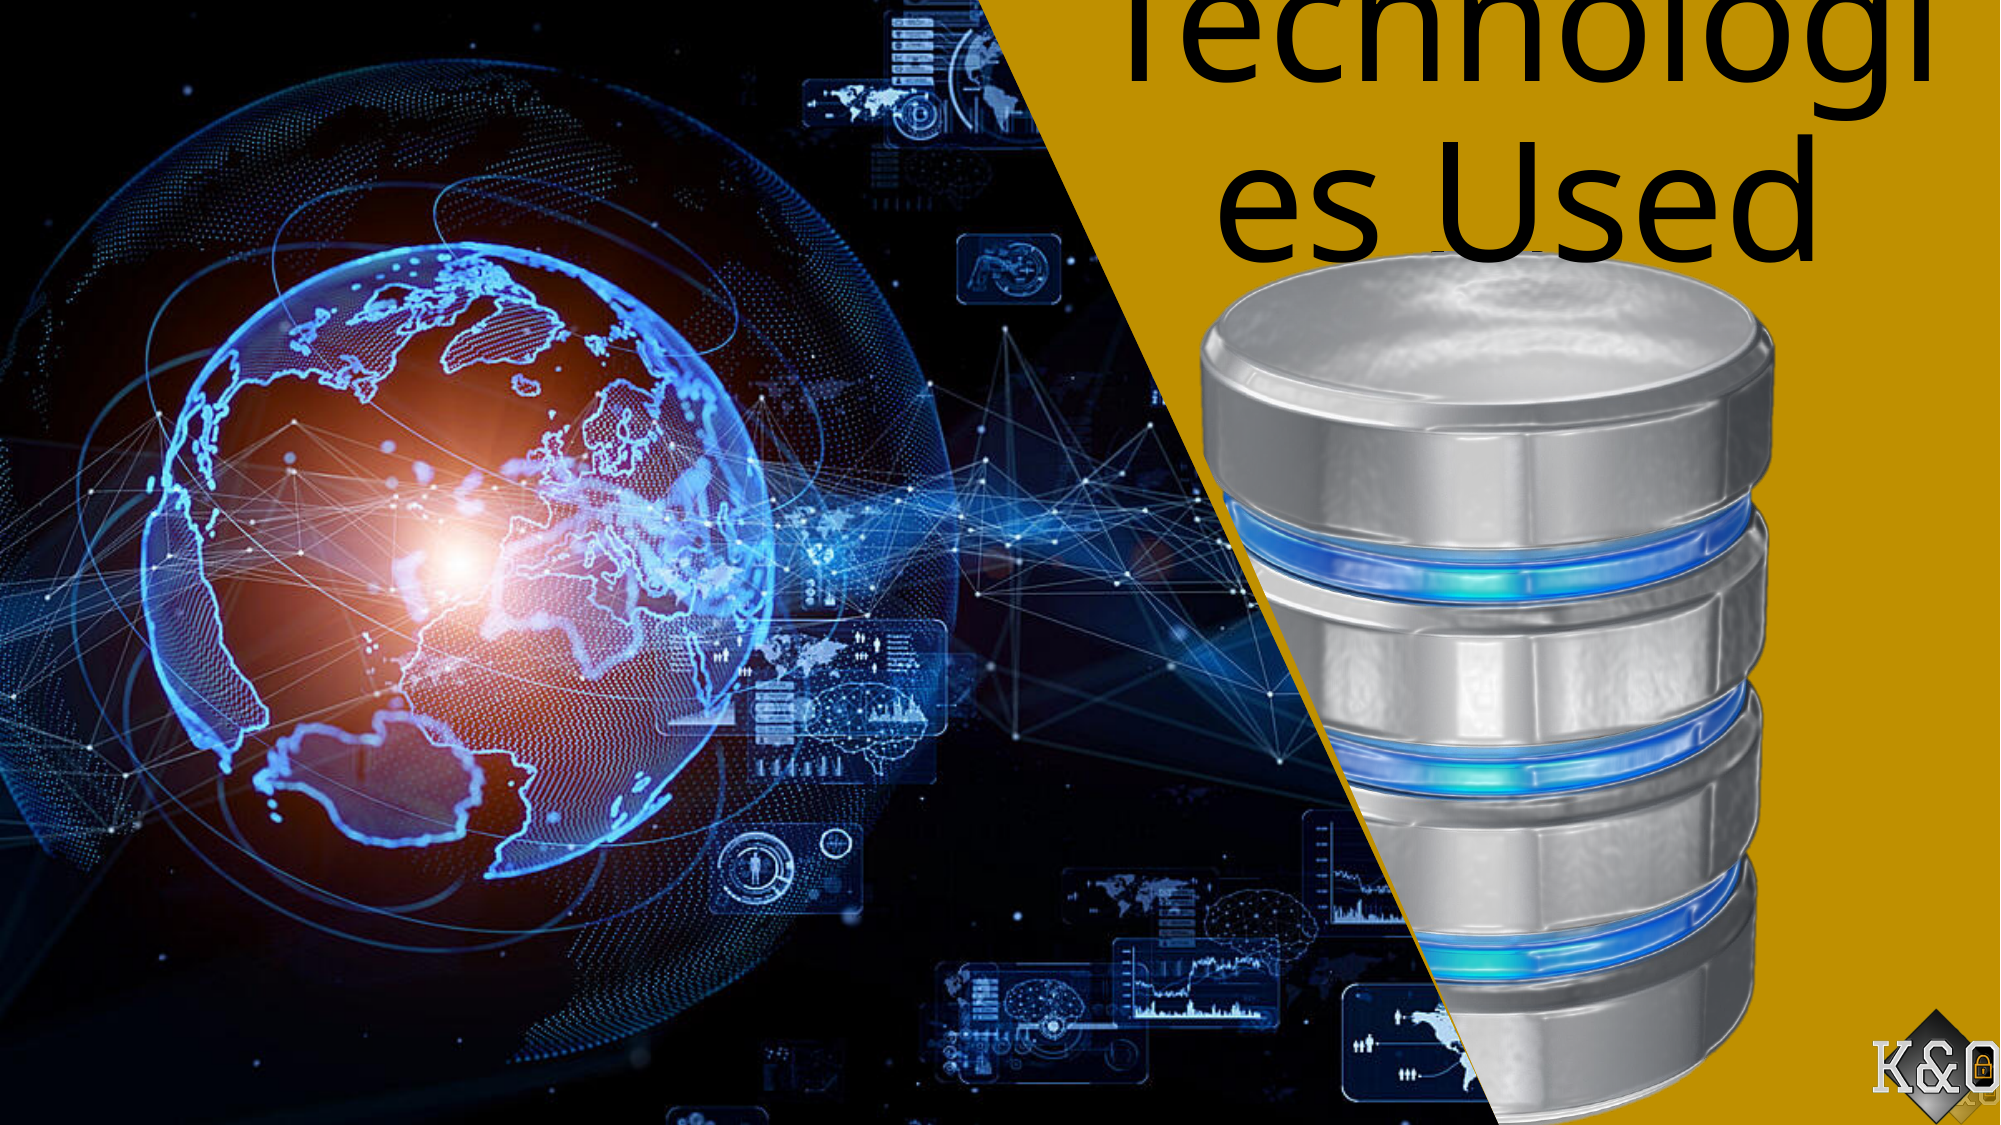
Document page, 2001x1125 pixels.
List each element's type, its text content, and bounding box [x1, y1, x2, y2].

picture [0, 0, 2000, 1125]
text_box Technologies Used [1500, 17, 2000, 218]
